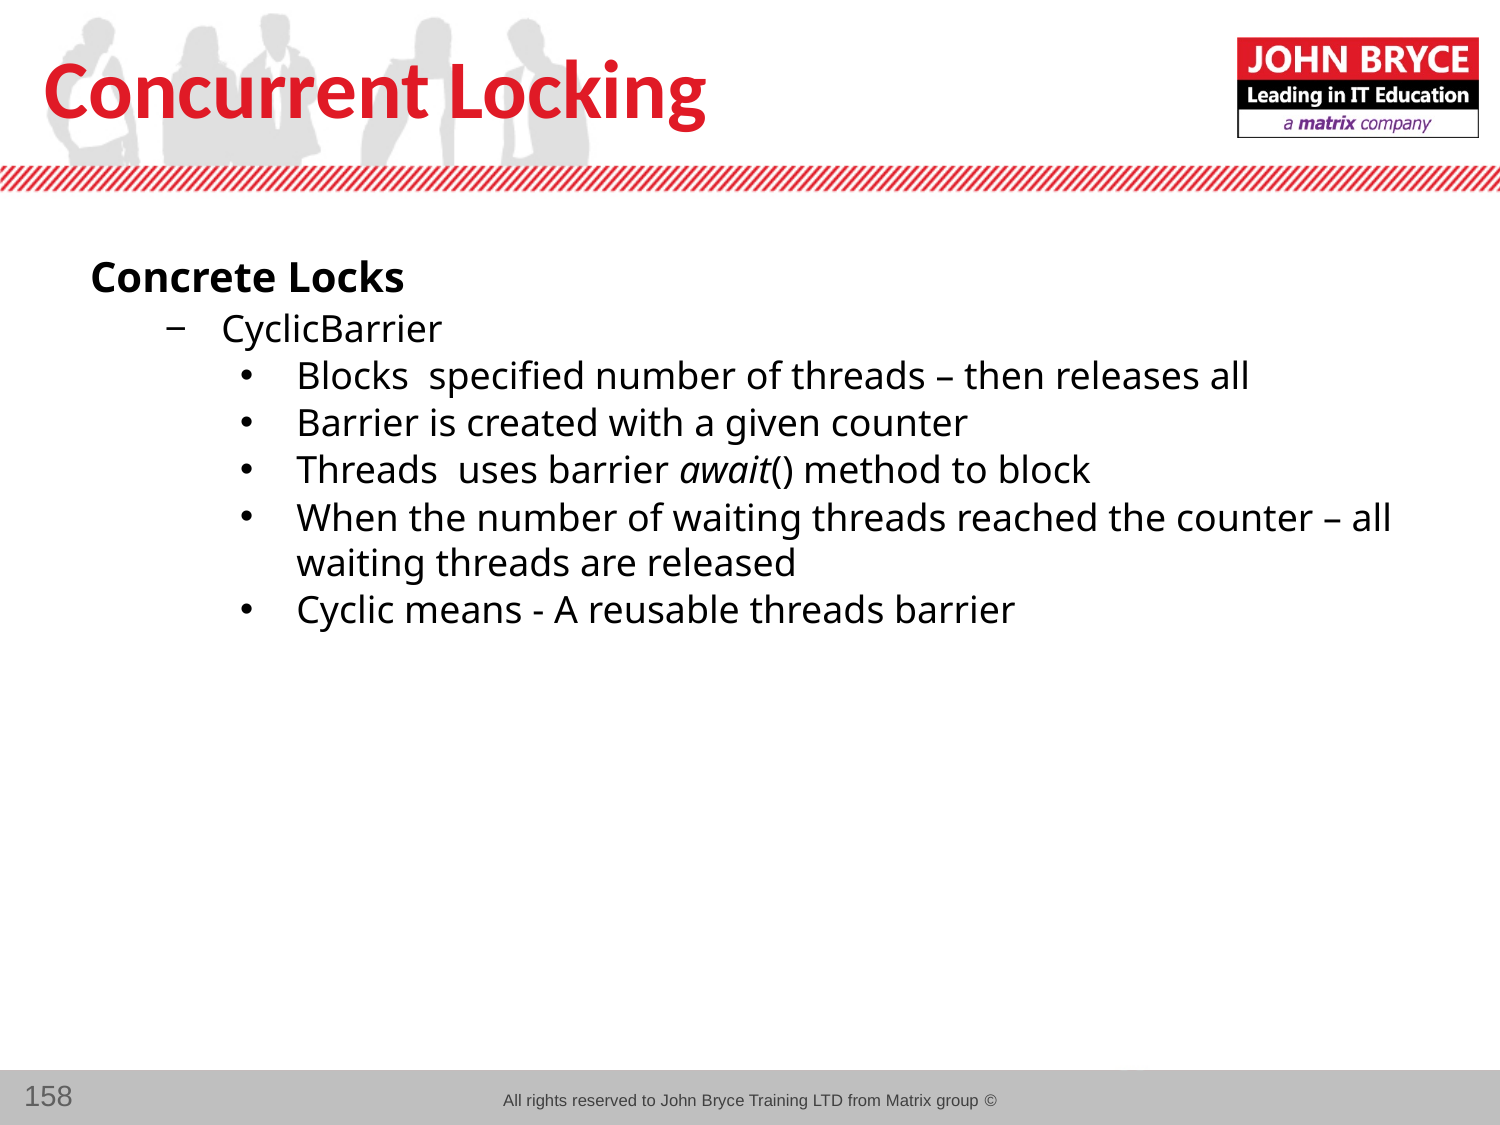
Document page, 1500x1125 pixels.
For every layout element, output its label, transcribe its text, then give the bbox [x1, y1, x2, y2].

picture [0, 0, 1500, 1070]
list Concrete Locks CyclicBarrier Blocks specified number of threads – then releases all Barrier is created with a given counter Threads uses barrier await() method to block When the number of waiting threads reached the counter – all waiting threads are released Cyclic means - A reusable threads barrier [75, 243, 1425, 1047]
title Concurrent Locking [29, 21, 1235, 150]
